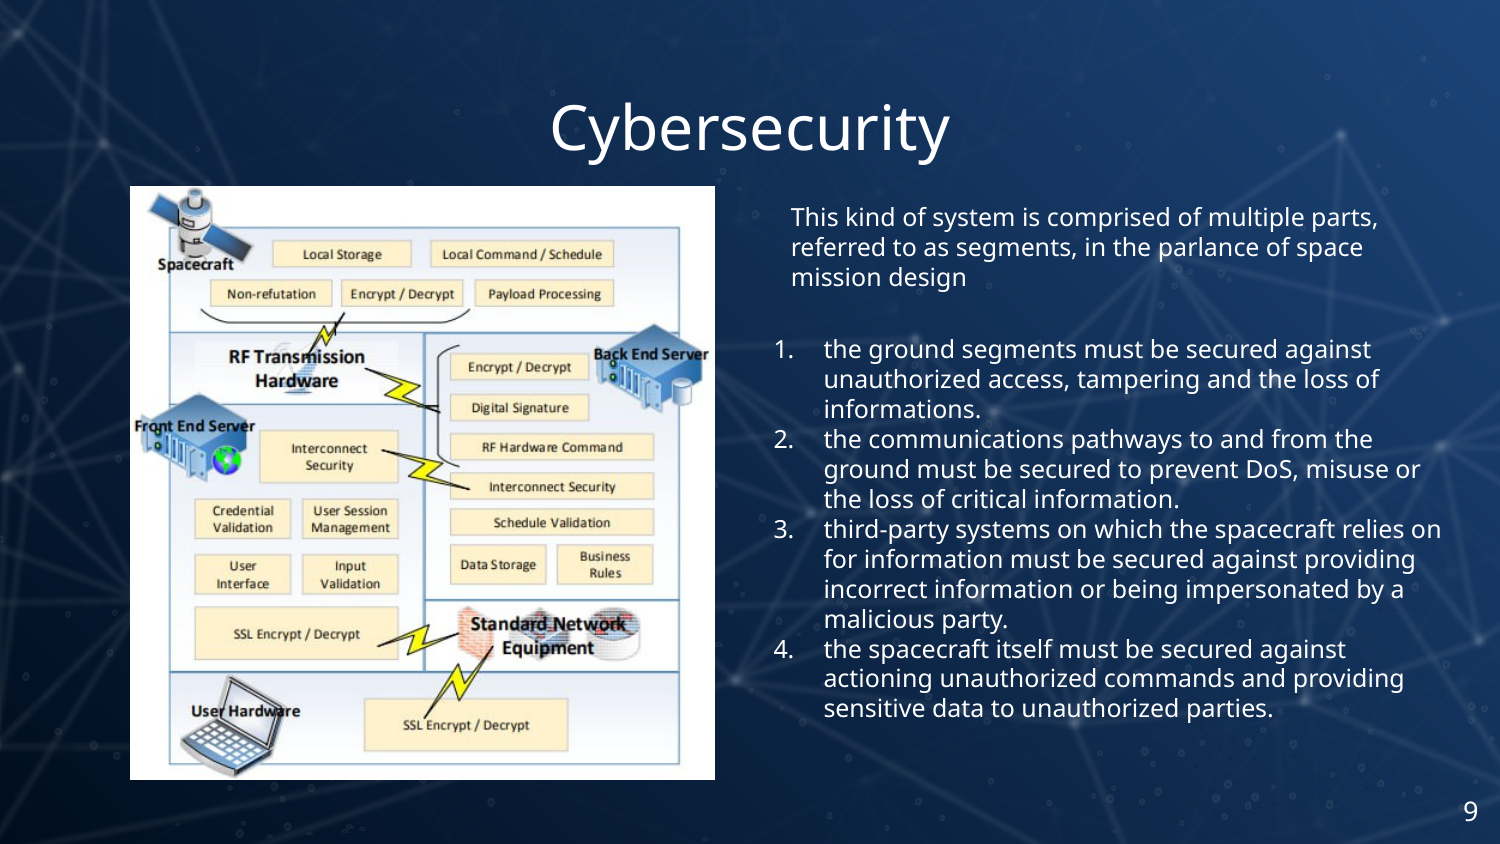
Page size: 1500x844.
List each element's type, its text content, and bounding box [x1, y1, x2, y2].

picture [0, 0, 1500, 844]
slide_number ‹#› [1403, 779, 1494, 844]
list This kind of system is comprised of multiple parts, referred to as segments, in the parlance of space mission design [775, 186, 1441, 318]
title Cybersecurity [118, 72, 1382, 167]
list the ground segments must be secured against unauthorized access, tampering and the loss of informations. the communications pathways to and from the ground must be secured to prevent DoS, misuse or the loss of critical information. third-party systems on which the spacecraft relies on for information must be secured against providing incorrect information or being impersonated by a malicious party. the spacecraft itself must be secured against actioning unauthorized commands and providing sensitive data to unauthorized parties. [733, 318, 1466, 758]
